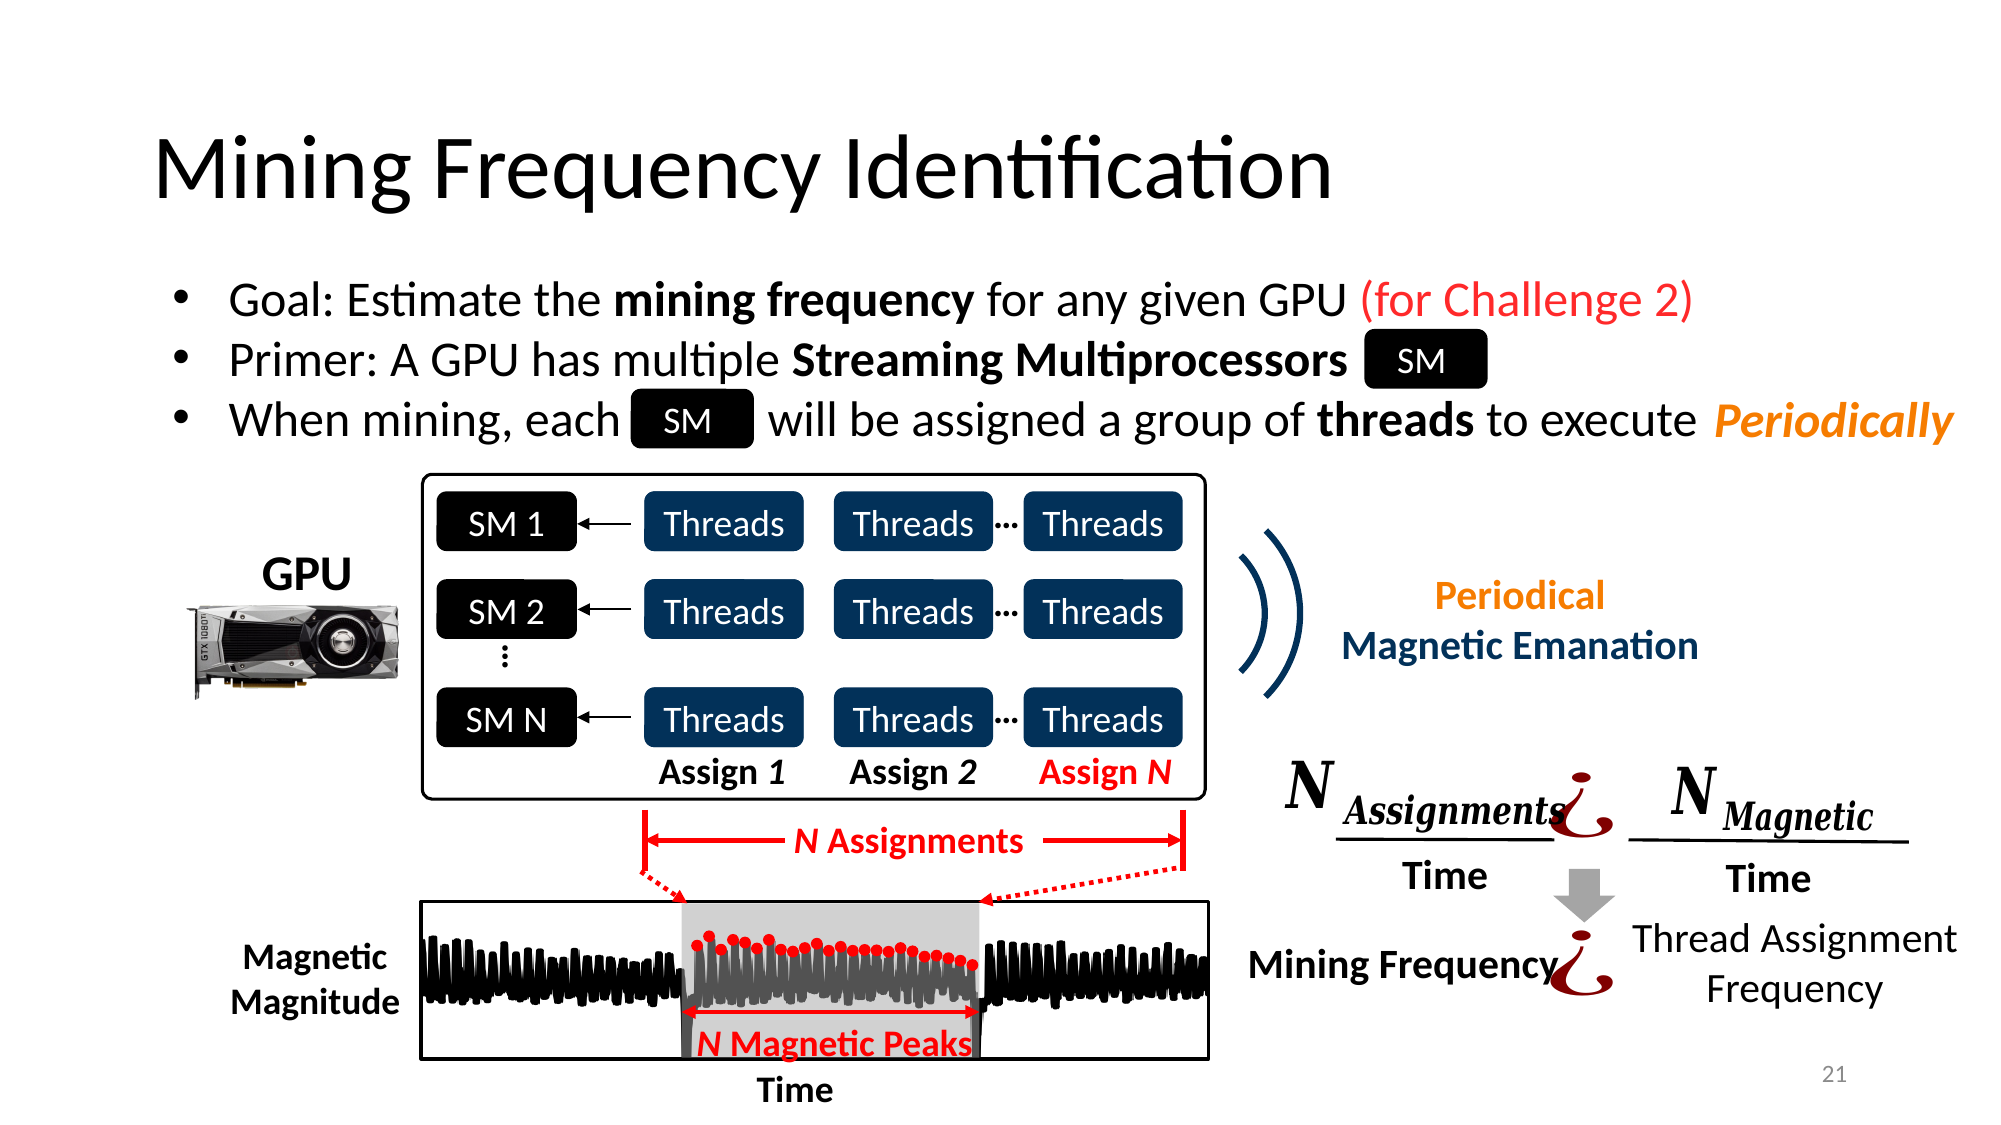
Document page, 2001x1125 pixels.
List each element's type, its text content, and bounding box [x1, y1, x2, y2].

text_box N Magnetic Peaks [678, 1058, 991, 1072]
text_box Time [1710, 843, 1827, 903]
text_box Time [741, 1072, 849, 1117]
text_box Mining Frequency [1215, 929, 1564, 994]
slide_number 21 [1412, 1042, 1863, 1103]
text_box GPU [241, 532, 374, 605]
text_box Time [1386, 841, 1504, 905]
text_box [804, 491, 1183, 739]
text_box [691, 930, 979, 971]
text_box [640, 739, 1197, 1058]
picture [186, 605, 399, 700]
text_box SM [1363, 327, 1489, 390]
title Mining Frequency Identification [137, 59, 1863, 278]
text_box Thread Assignment Frequency [1564, 903, 2000, 1018]
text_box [1065, 495, 1729, 732]
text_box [1628, 839, 1909, 843]
text_box Goal: Estimate the mining frequency for any given GPU (for Challenge 2) Primer: A GPU has multiple Streaming Multiprocessors When mining, each will be assigned a group of threads to execute [157, 259, 1846, 454]
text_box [644, 491, 804, 739]
picture [1197, 902, 1207, 1058]
text_box SM [629, 387, 755, 450]
text_box [1550, 867, 1619, 907]
picture [422, 902, 640, 1058]
text_box … [978, 484, 1044, 491]
text_box Periodically [1699, 379, 1975, 455]
text_box [421, 473, 1207, 801]
text_box Magnetic Magnitude [208, 925, 422, 1030]
